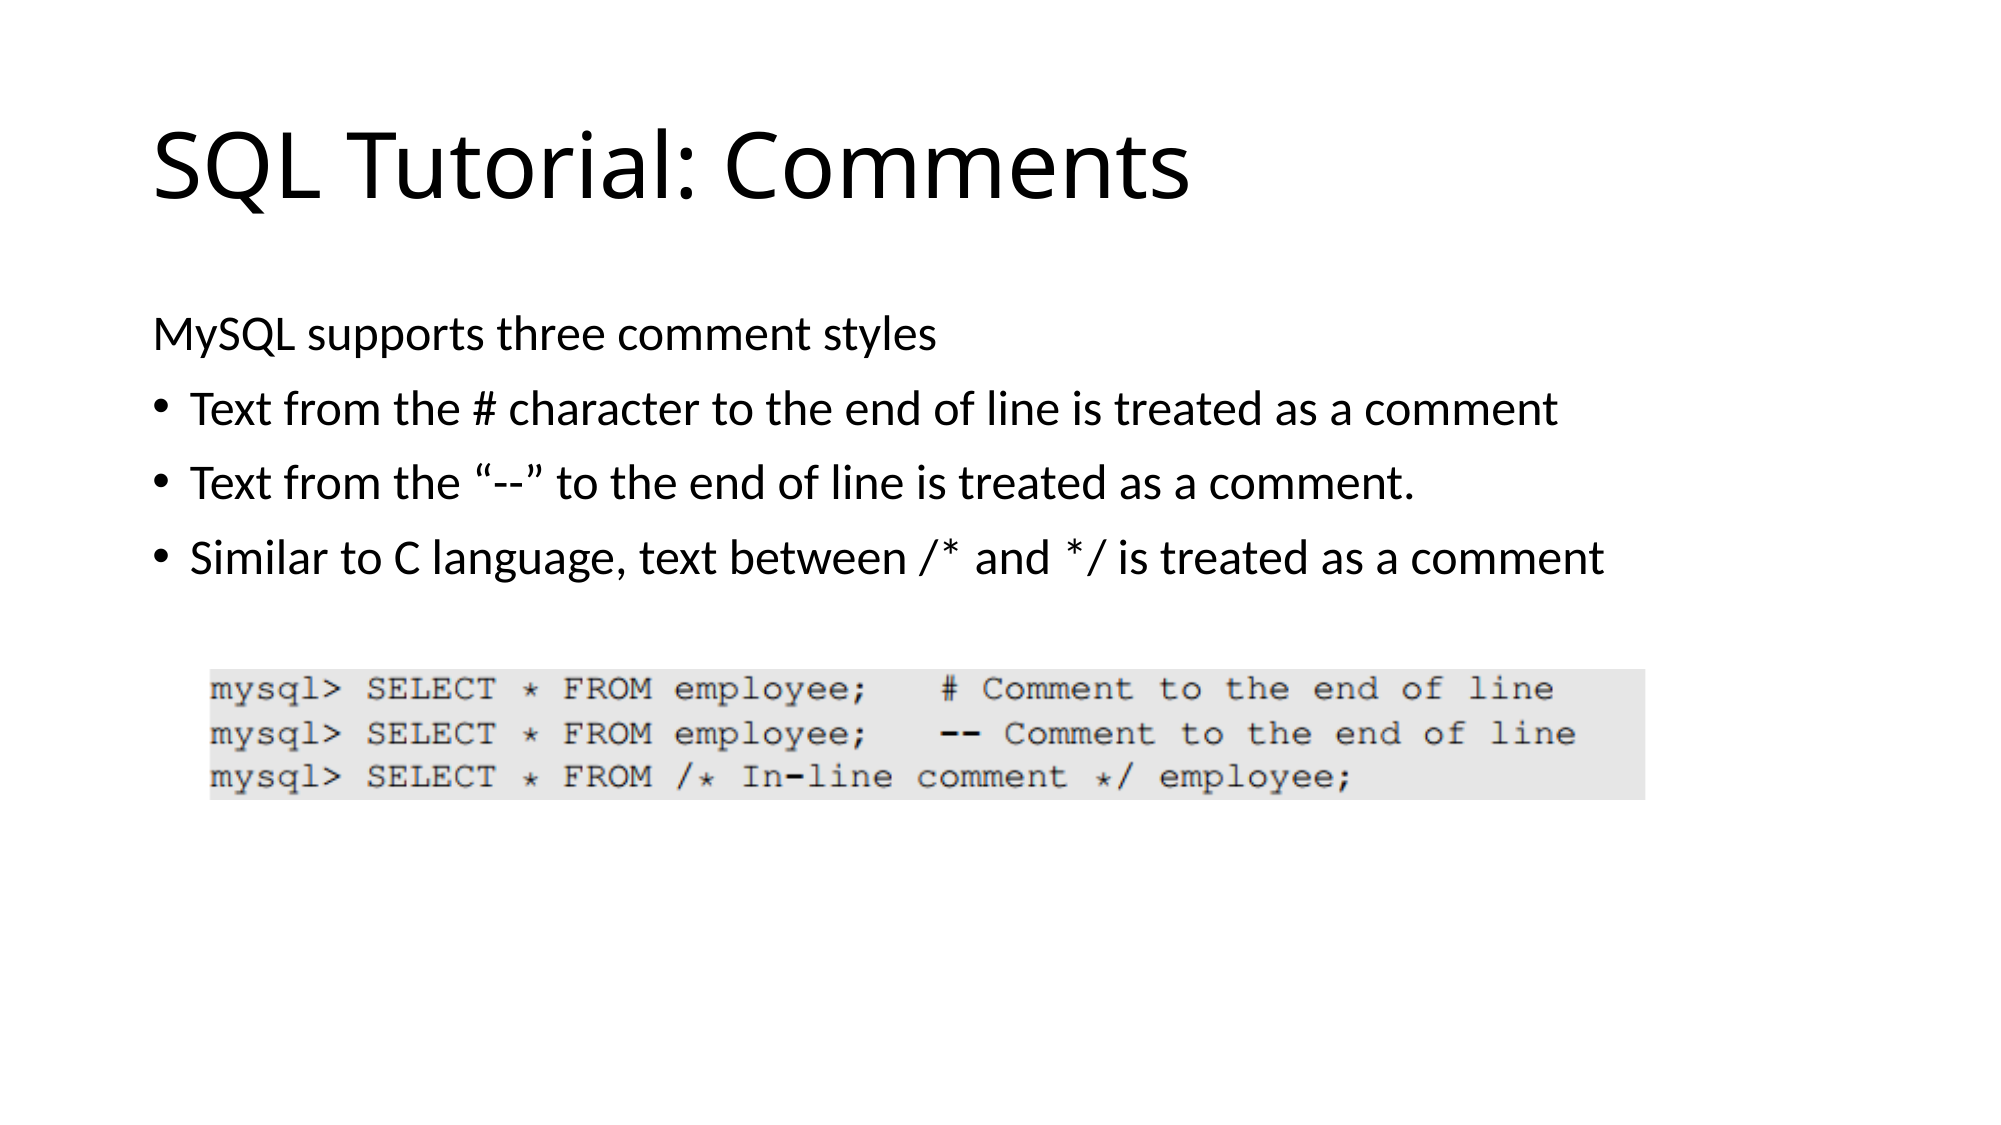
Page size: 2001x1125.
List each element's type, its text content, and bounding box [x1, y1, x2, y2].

title SQL Tutorial: Comments [137, 59, 1863, 278]
picture [203, 669, 1646, 800]
list MySQL supports three comment styles Text from the # character to the end of line is treated as a comment Text from the “--” to the end of line is treated as a comment. Similar to C language, text between /* and */ is treated as a comment [137, 299, 1863, 1014]
